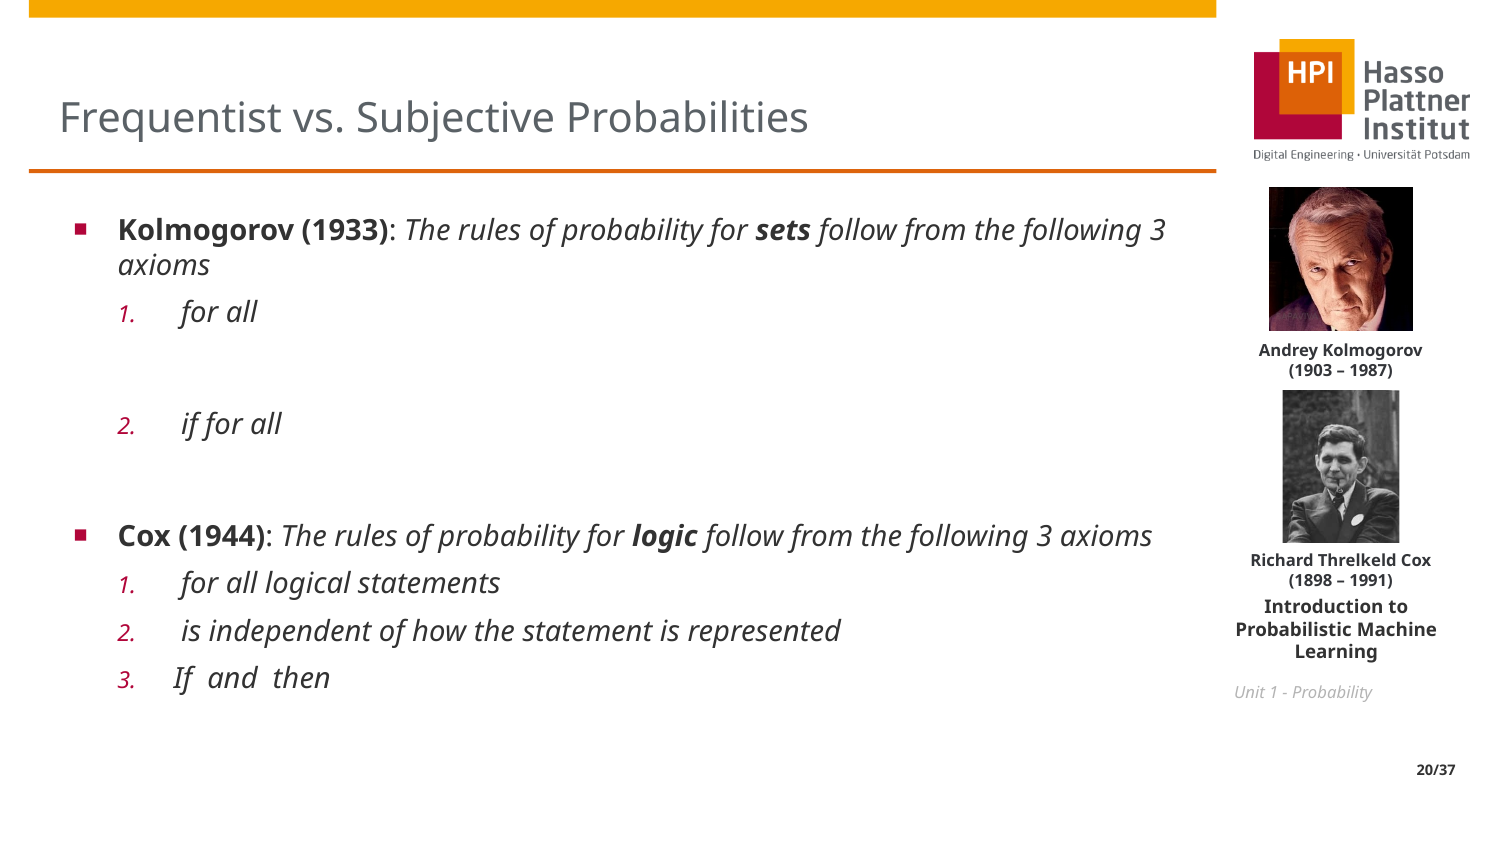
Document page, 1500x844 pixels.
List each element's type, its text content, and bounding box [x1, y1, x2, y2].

text_box Richard Threlkeld Cox (1898 – 1991) [1216, 542, 1465, 598]
title Frequentist vs. Subjective Probabilities [58, 17, 1187, 170]
picture [1254, 39, 1470, 161]
picture [1269, 187, 1413, 331]
text_box Andrey Kolmogorov (1903 – 1987) [1216, 332, 1465, 388]
picture [1282, 390, 1400, 544]
